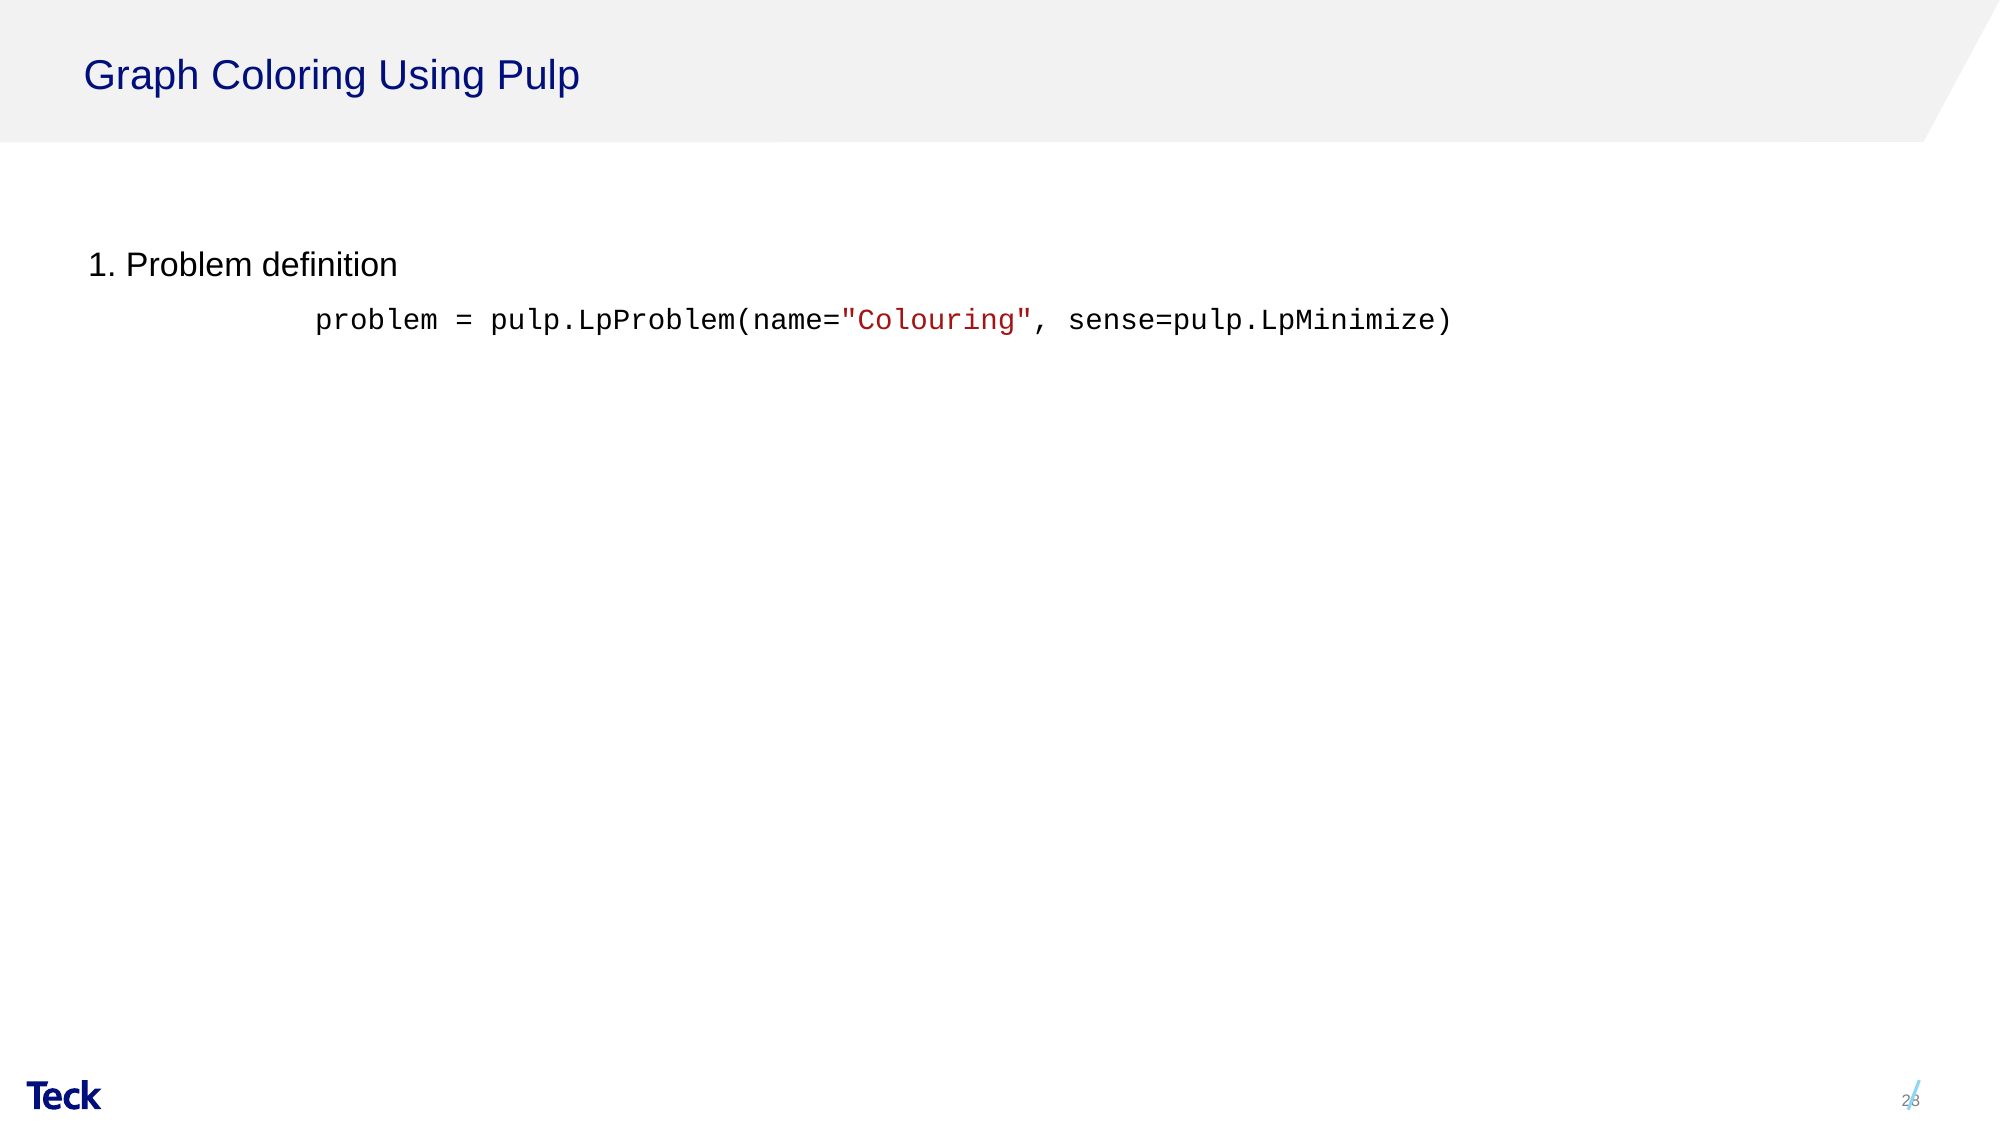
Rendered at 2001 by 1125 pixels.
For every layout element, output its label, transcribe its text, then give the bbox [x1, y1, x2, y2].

text_box problem = pulp.LpProblem(name="Colouring", sense=pulp.LpMinimize) [300, 293, 1474, 343]
text_box 1. Problem definition [73, 234, 414, 291]
title Graph Coloring Using Pulp [83, 47, 1797, 98]
